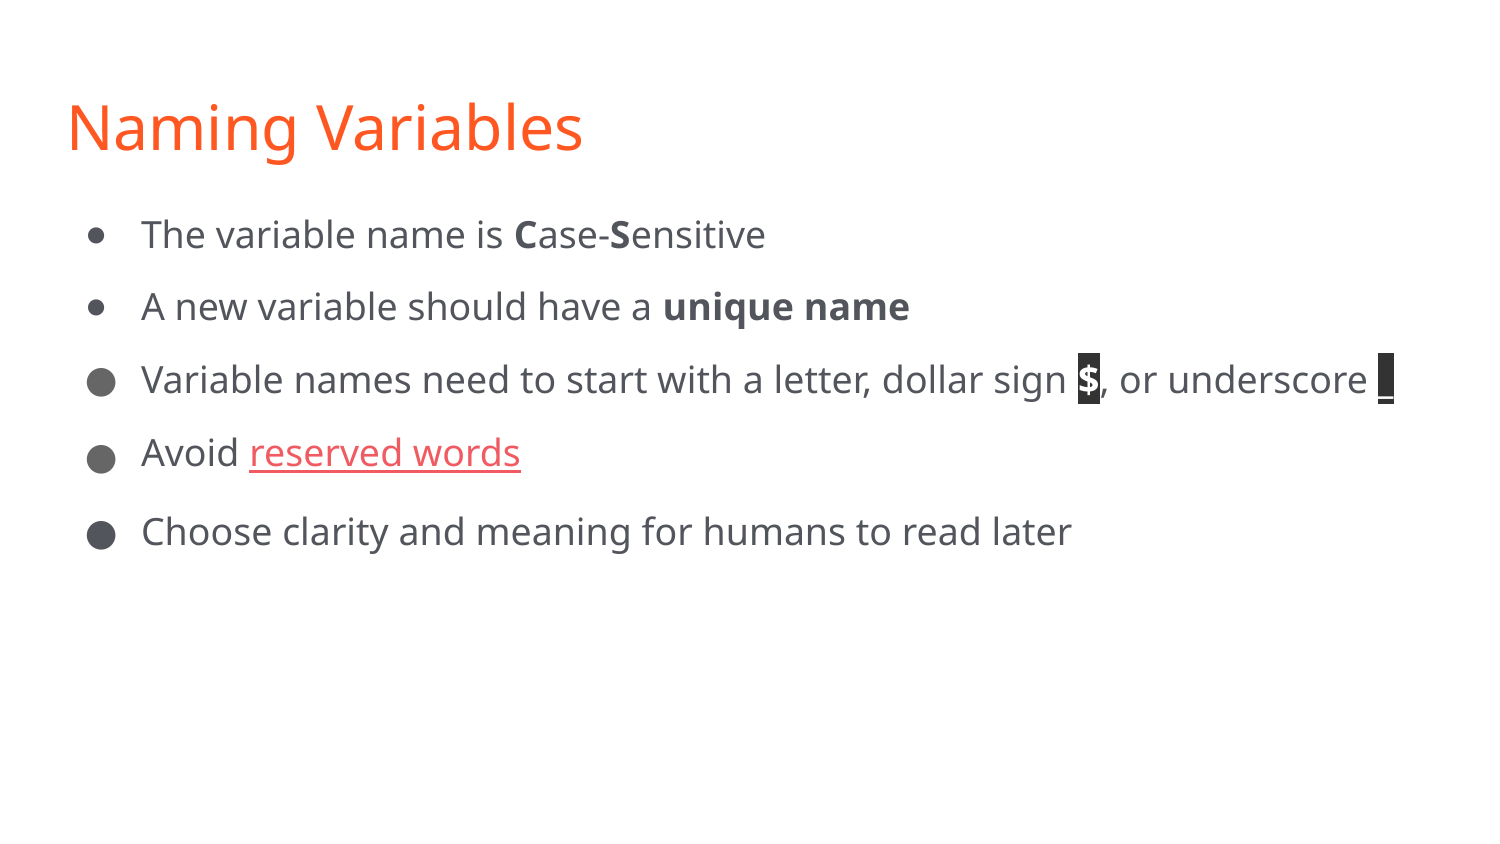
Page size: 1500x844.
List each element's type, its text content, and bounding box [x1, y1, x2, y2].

list The variable name is Case-Sensitive A new variable should have a unique name Variable names need to start with a letter, dollar sign $, or underscore _ Avoid reserved words Choose clarity and meaning for humans to read later [51, 189, 1449, 750]
title Naming Variables [51, 72, 1449, 167]
